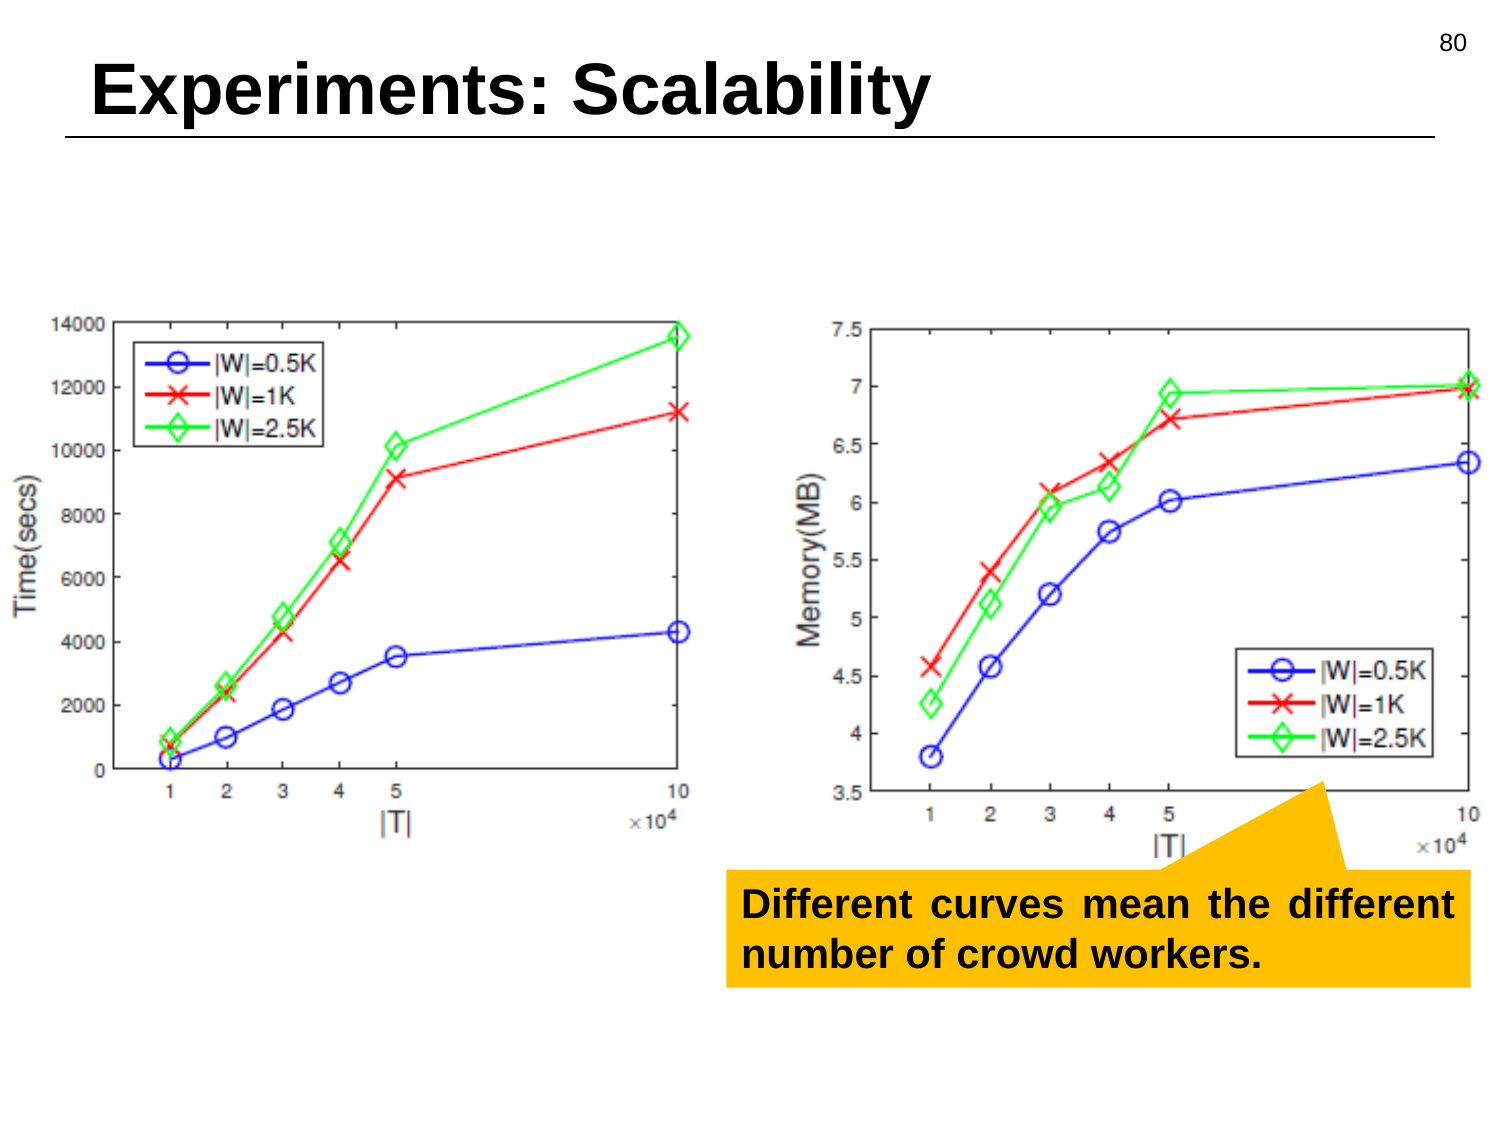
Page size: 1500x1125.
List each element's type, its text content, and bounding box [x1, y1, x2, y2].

picture [0, 297, 700, 870]
text_box Different curves mean the different number of crowd workers. [726, 866, 1471, 988]
title Experiments: Scalability [75, 20, 1425, 138]
picture [773, 297, 1500, 858]
slide_number 80 [1131, 18, 1483, 62]
